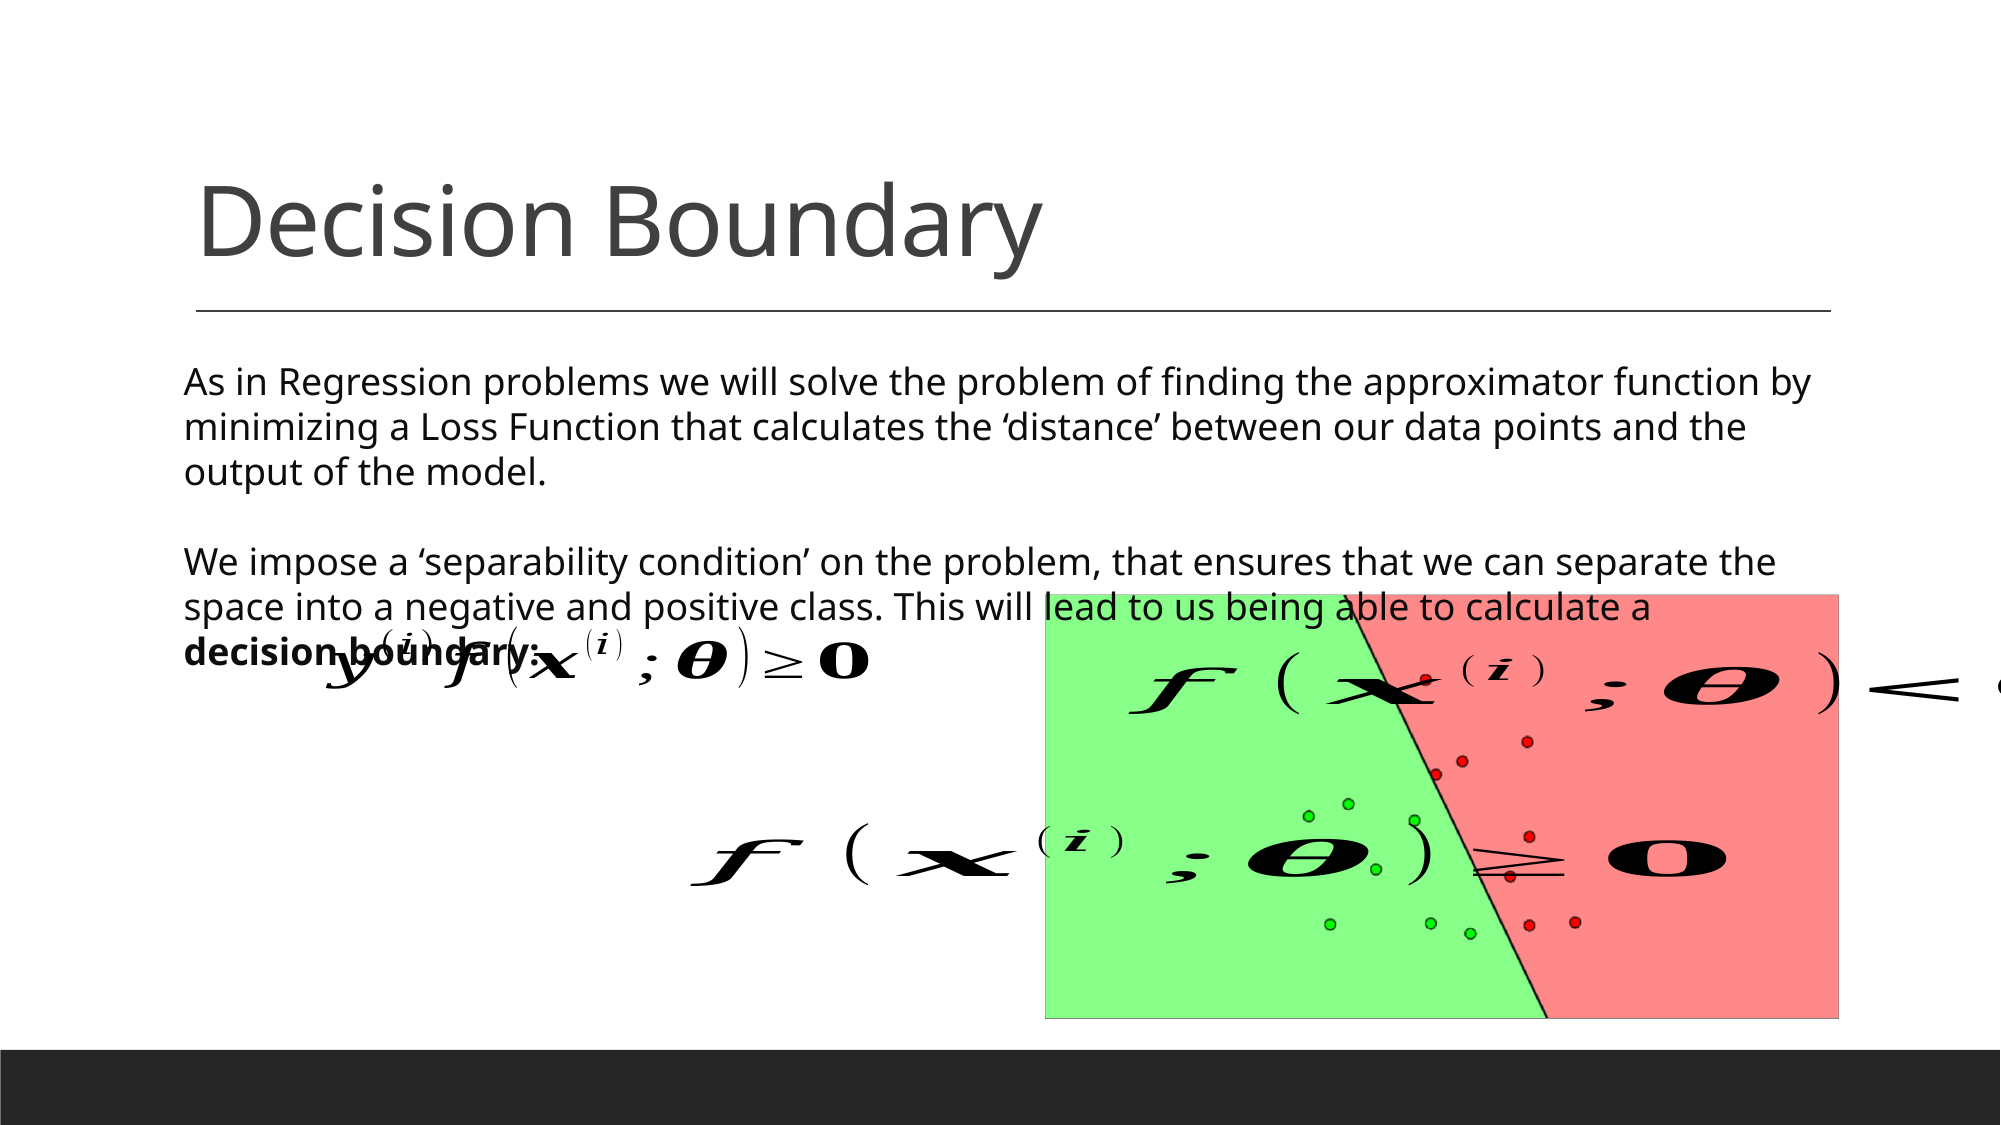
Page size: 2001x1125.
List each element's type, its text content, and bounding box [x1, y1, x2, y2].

text_box Decision Boundary [179, 46, 1830, 285]
text_box As in Regression problems we will solve the problem of finding the approximator function by minimizing a Loss Function that calculates the ‘distance’ between our data points and the output of the model. We impose a ‘separability condition’ on the problem, that ensures that we can separate the space into a negative and positive class. This will lead to us being able to calculate a decision boundary: [168, 350, 1832, 771]
picture [1036, 584, 1847, 1025]
